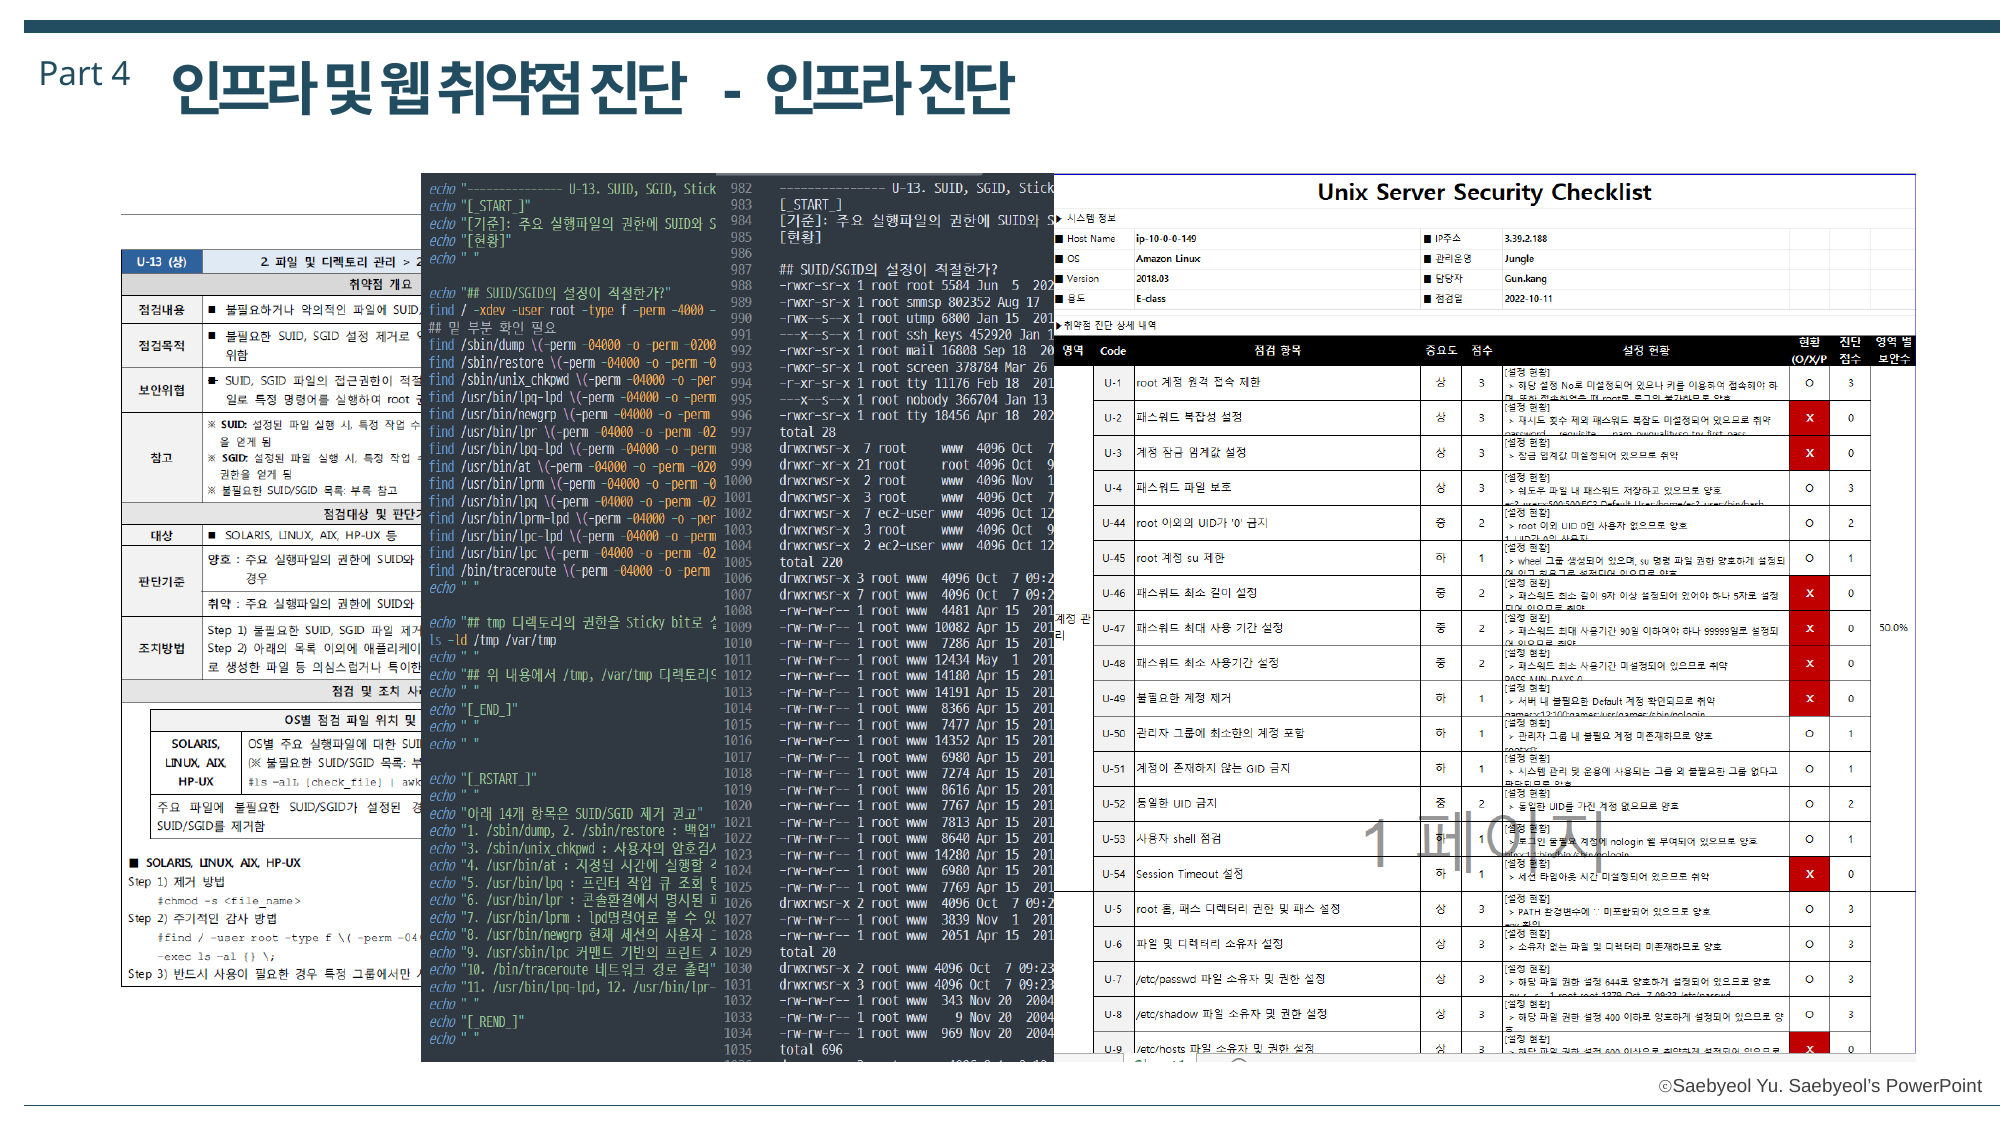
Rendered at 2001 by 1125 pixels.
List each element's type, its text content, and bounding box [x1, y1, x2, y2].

text_box Part 4 [23, 44, 146, 100]
picture [84, 173, 1916, 1062]
text_box 인프라 및 웹 취약점 진단 - 인프라 진단 [155, 44, 1033, 130]
